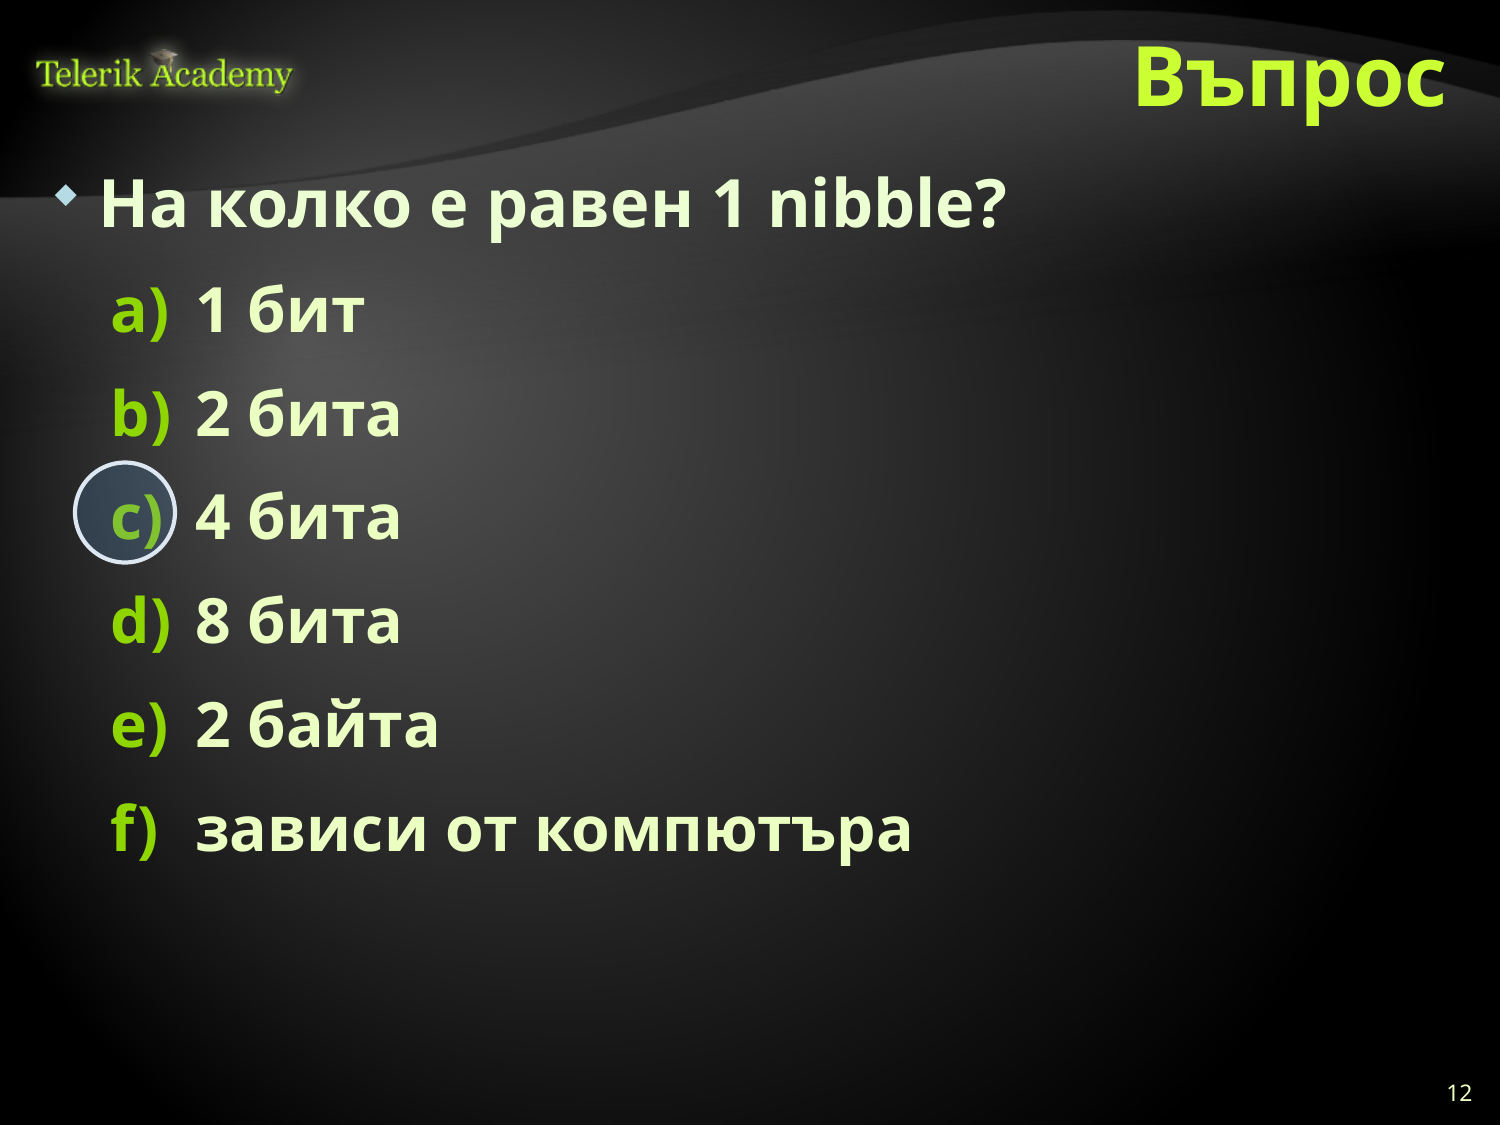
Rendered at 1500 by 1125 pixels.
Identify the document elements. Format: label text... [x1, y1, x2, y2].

slide_number 12 [1412, 1074, 1488, 1113]
title Въпрос [300, 12, 1463, 149]
text_box [72, 460, 178, 565]
list На колко е равен 1 nibble? 1 бит 2 бита 4 бита 8 бита 2 байта зависи от компютъра [37, 149, 1463, 1075]
picture [0, 0, 1500, 1125]
